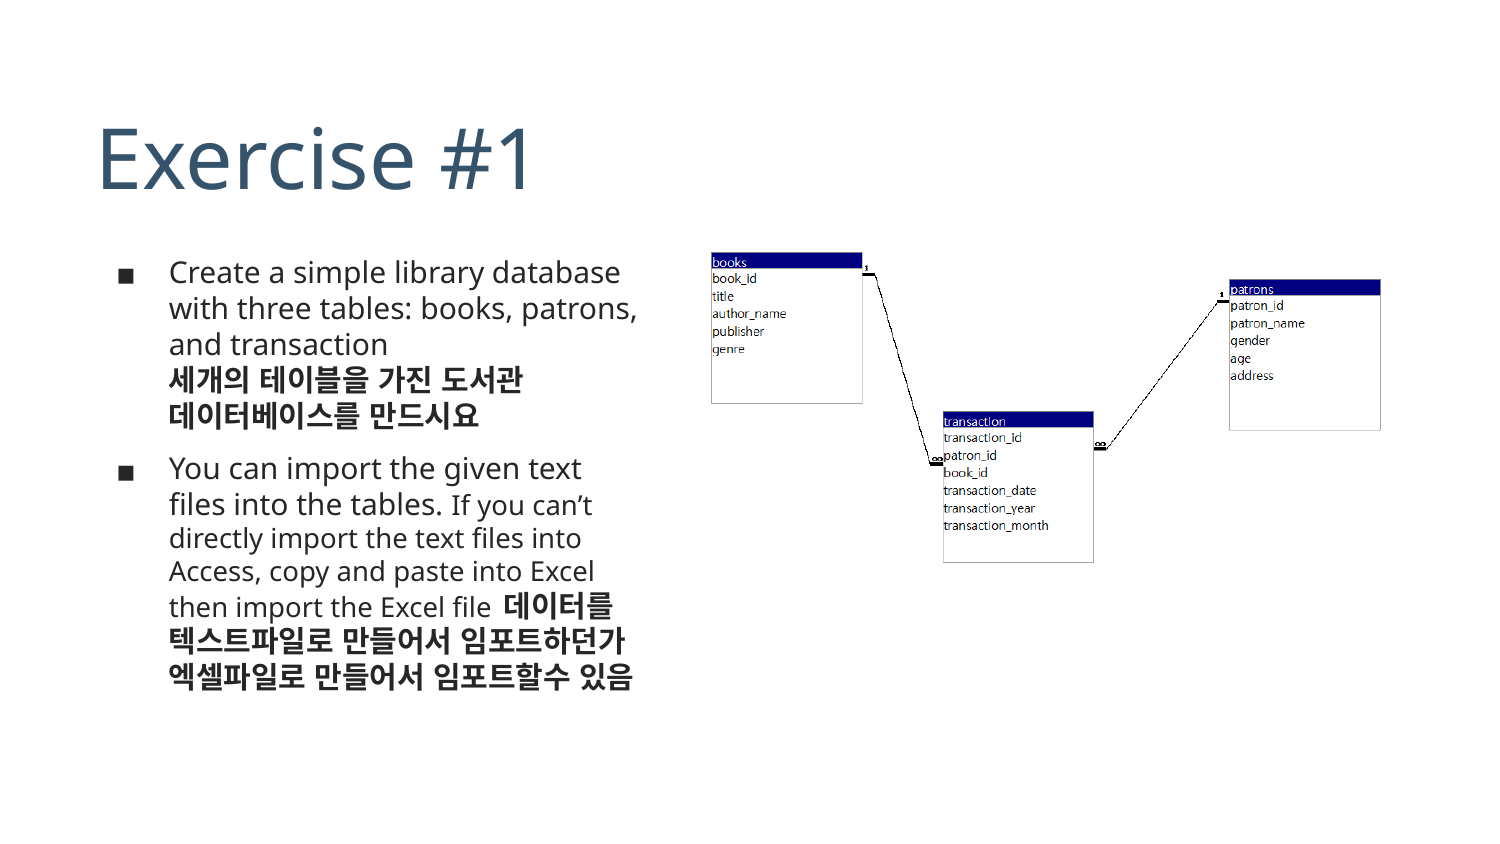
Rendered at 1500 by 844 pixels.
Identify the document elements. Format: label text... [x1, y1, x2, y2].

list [704, 245, 1387, 570]
title Exercise #1 [80, 61, 1407, 266]
list Create a simple library database with three tables: books, patrons, and transaction 세개의 테이블을 가진 도서관 데이터베이스를 만드시요 You can import the given text files into the tables. If you can’t directly import the text files into Access, copy and paste into Excel then import the Excel file 데이터를 텍스트파일로 만들어서 임포트하던가 엑셀파일로 만들어서 임포트할수 있음 [83, 245, 657, 710]
